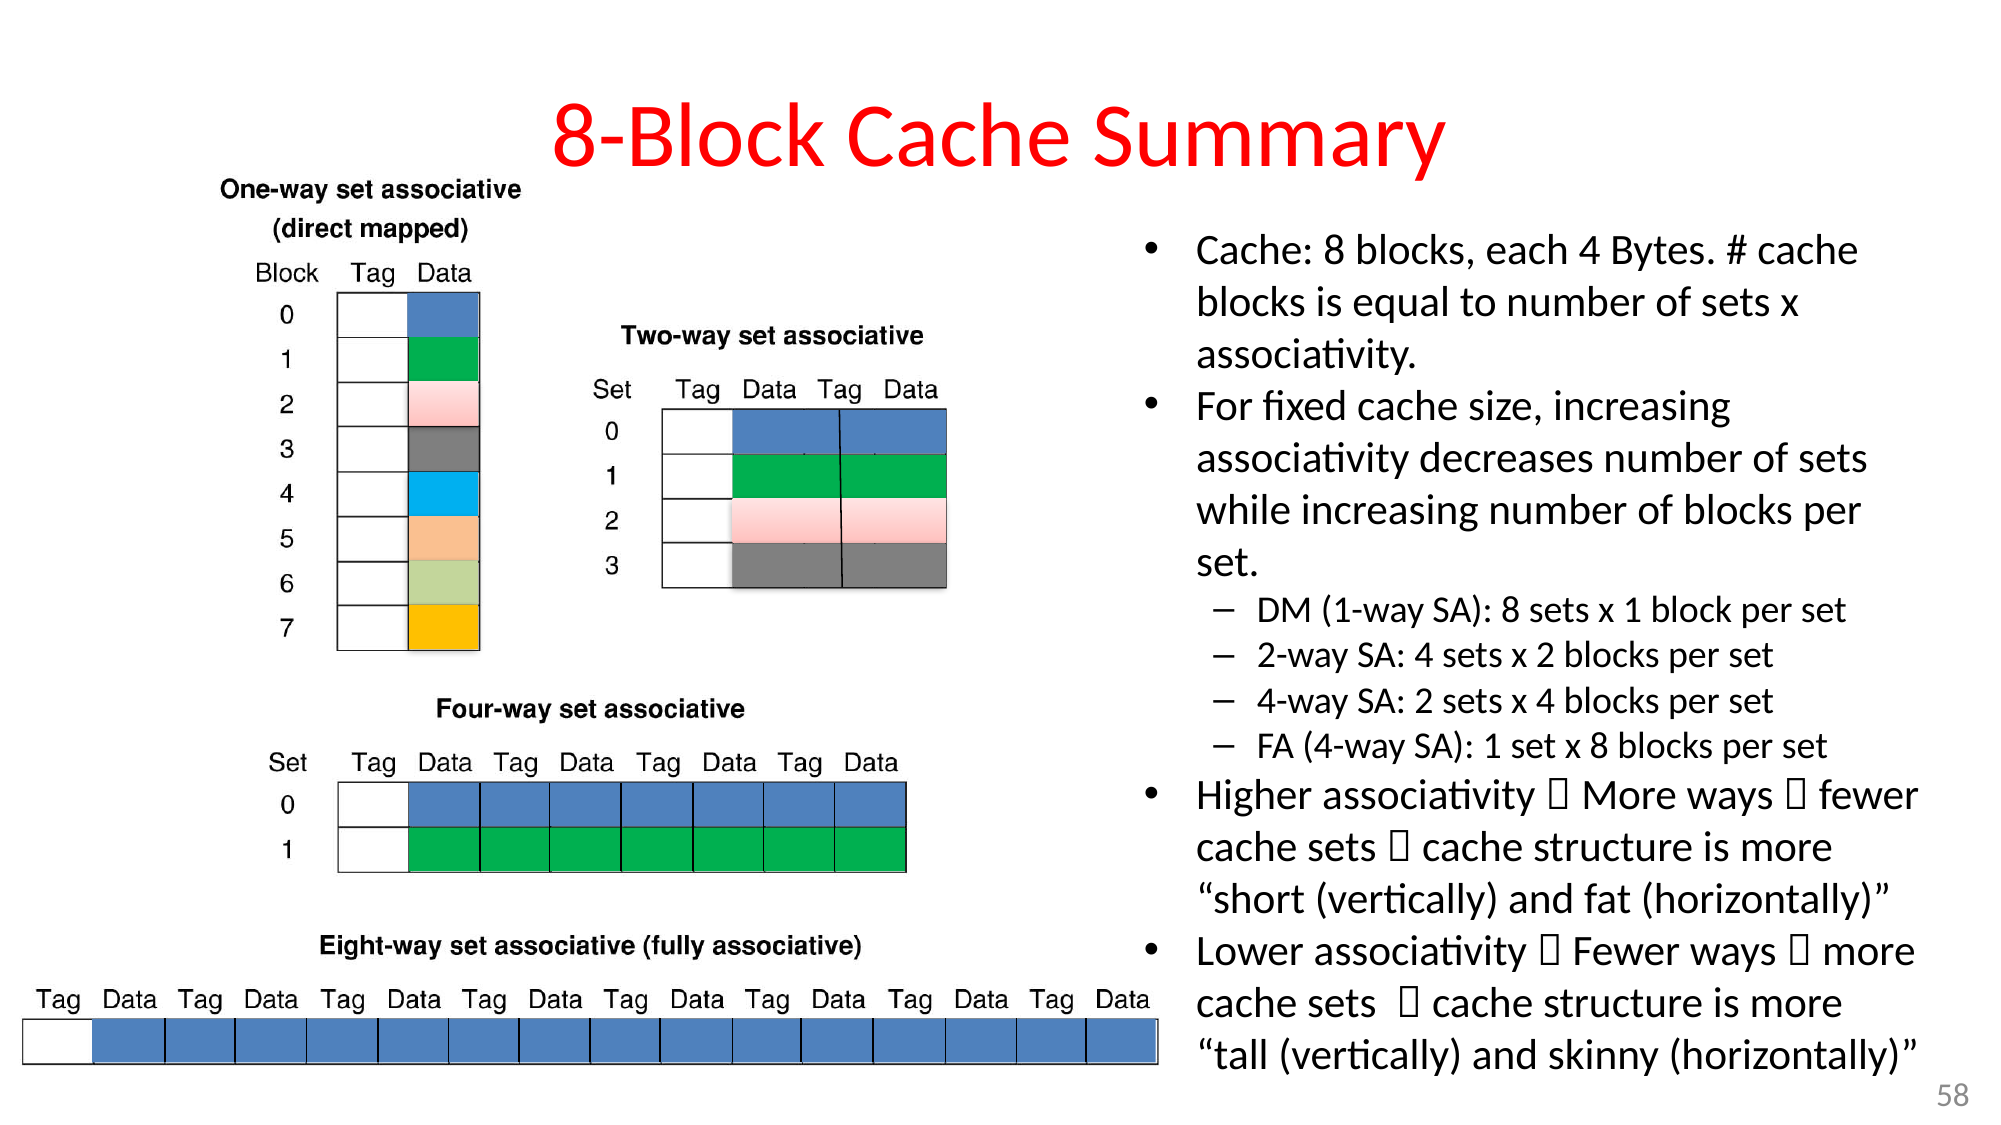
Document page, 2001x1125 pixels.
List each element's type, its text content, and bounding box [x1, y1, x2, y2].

text_box 58 [1884, 1061, 1985, 1125]
text_box Cache: 8 blocks, each 4 Bytes. # cache blocks is equal to number of sets x associativity. For fixed cache size, increasing associativity decreases number of sets while increasing number of blocks per set. DM (1-way SA): 8 sets x 1 block per set 2-way SA: 4 sets x 2 blocks per set 4-way SA: 2 sets x 4 blocks per set FA (4-way SA): 1 set x 8 blocks per set Higher associativity  More ways  fewer cache sets  cache structure is more “short (vertically) and fat (horizontally)” Lower associativity  Fewer ways  more cache sets  cache structure is more “tall (vertically) and skinny (horizontally)” [1129, 213, 1935, 1088]
title 8-Block Cache Summary [99, 45, 1900, 213]
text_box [839, 409, 843, 588]
picture [12, 174, 1173, 1069]
